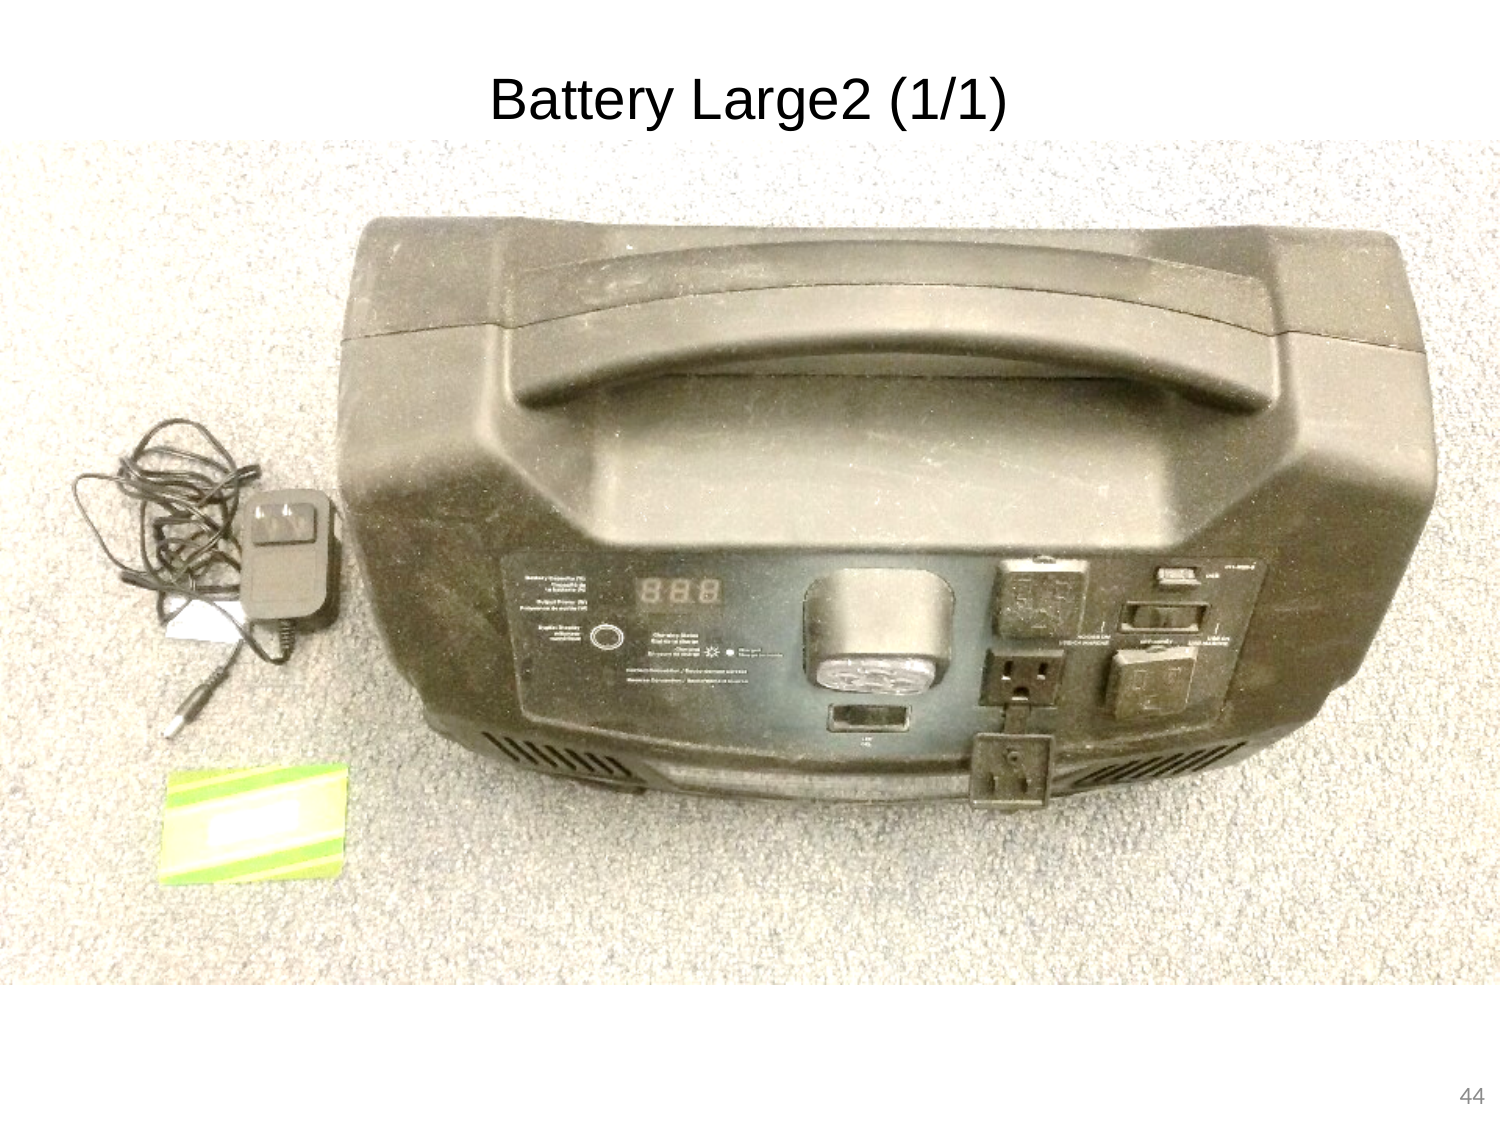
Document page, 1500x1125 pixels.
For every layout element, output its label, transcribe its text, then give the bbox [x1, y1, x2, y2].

picture [0, 140, 1500, 985]
title Battery Large2 (1/1) [103, 59, 1397, 140]
slide_number 44 [1162, 1065, 1500, 1125]
